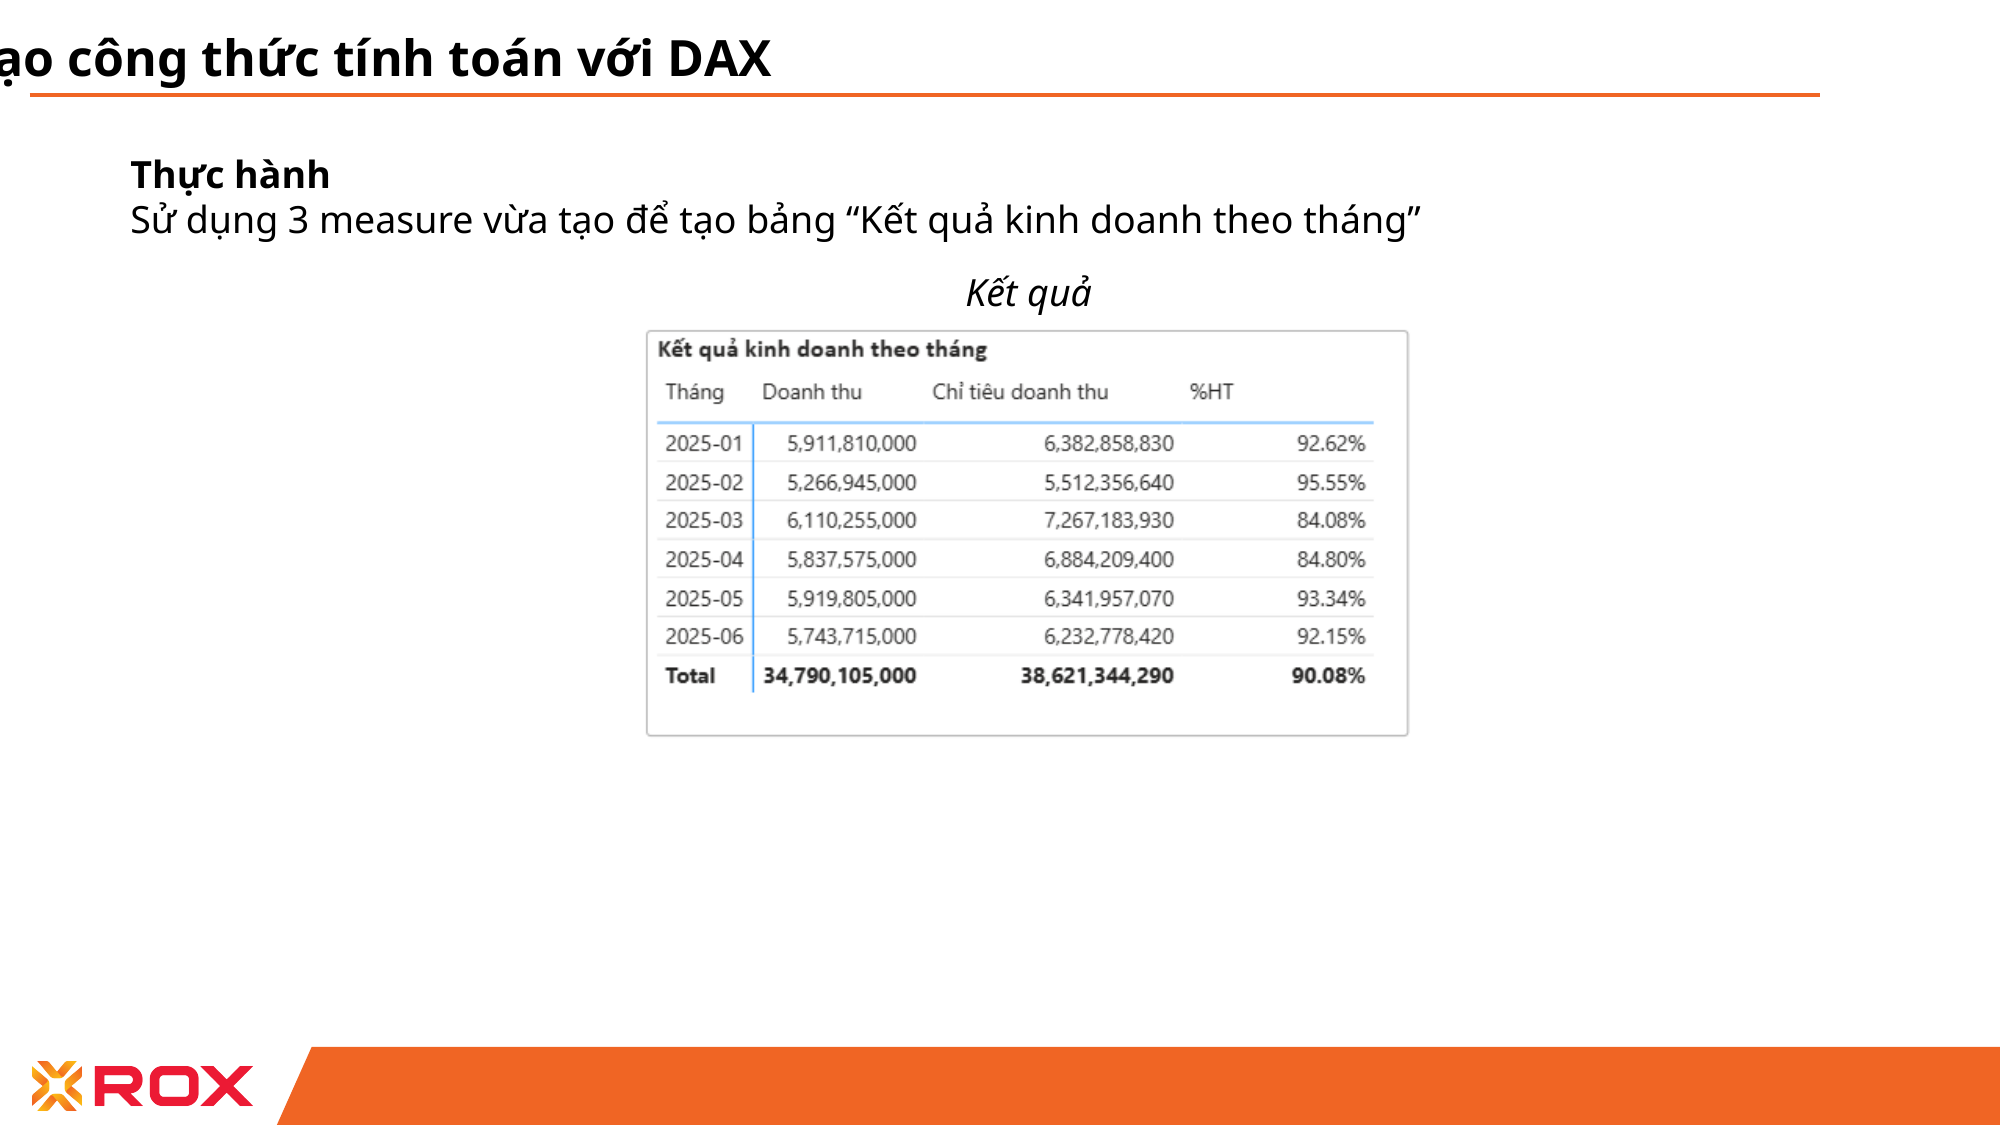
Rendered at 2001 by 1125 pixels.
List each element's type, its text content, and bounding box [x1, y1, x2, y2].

text_box Tạo công thức tính toán với DAX [0, 19, 787, 94]
text_box Kết quả [799, 261, 1258, 321]
text_box [275, 1045, 2000, 1125]
picture [636, 321, 1421, 743]
text_box Thực hành Sử dụng 3 measure vừa tạo để tạo bảng “Kết quả kinh doanh theo tháng” [115, 143, 1821, 249]
picture [16, 1051, 270, 1121]
